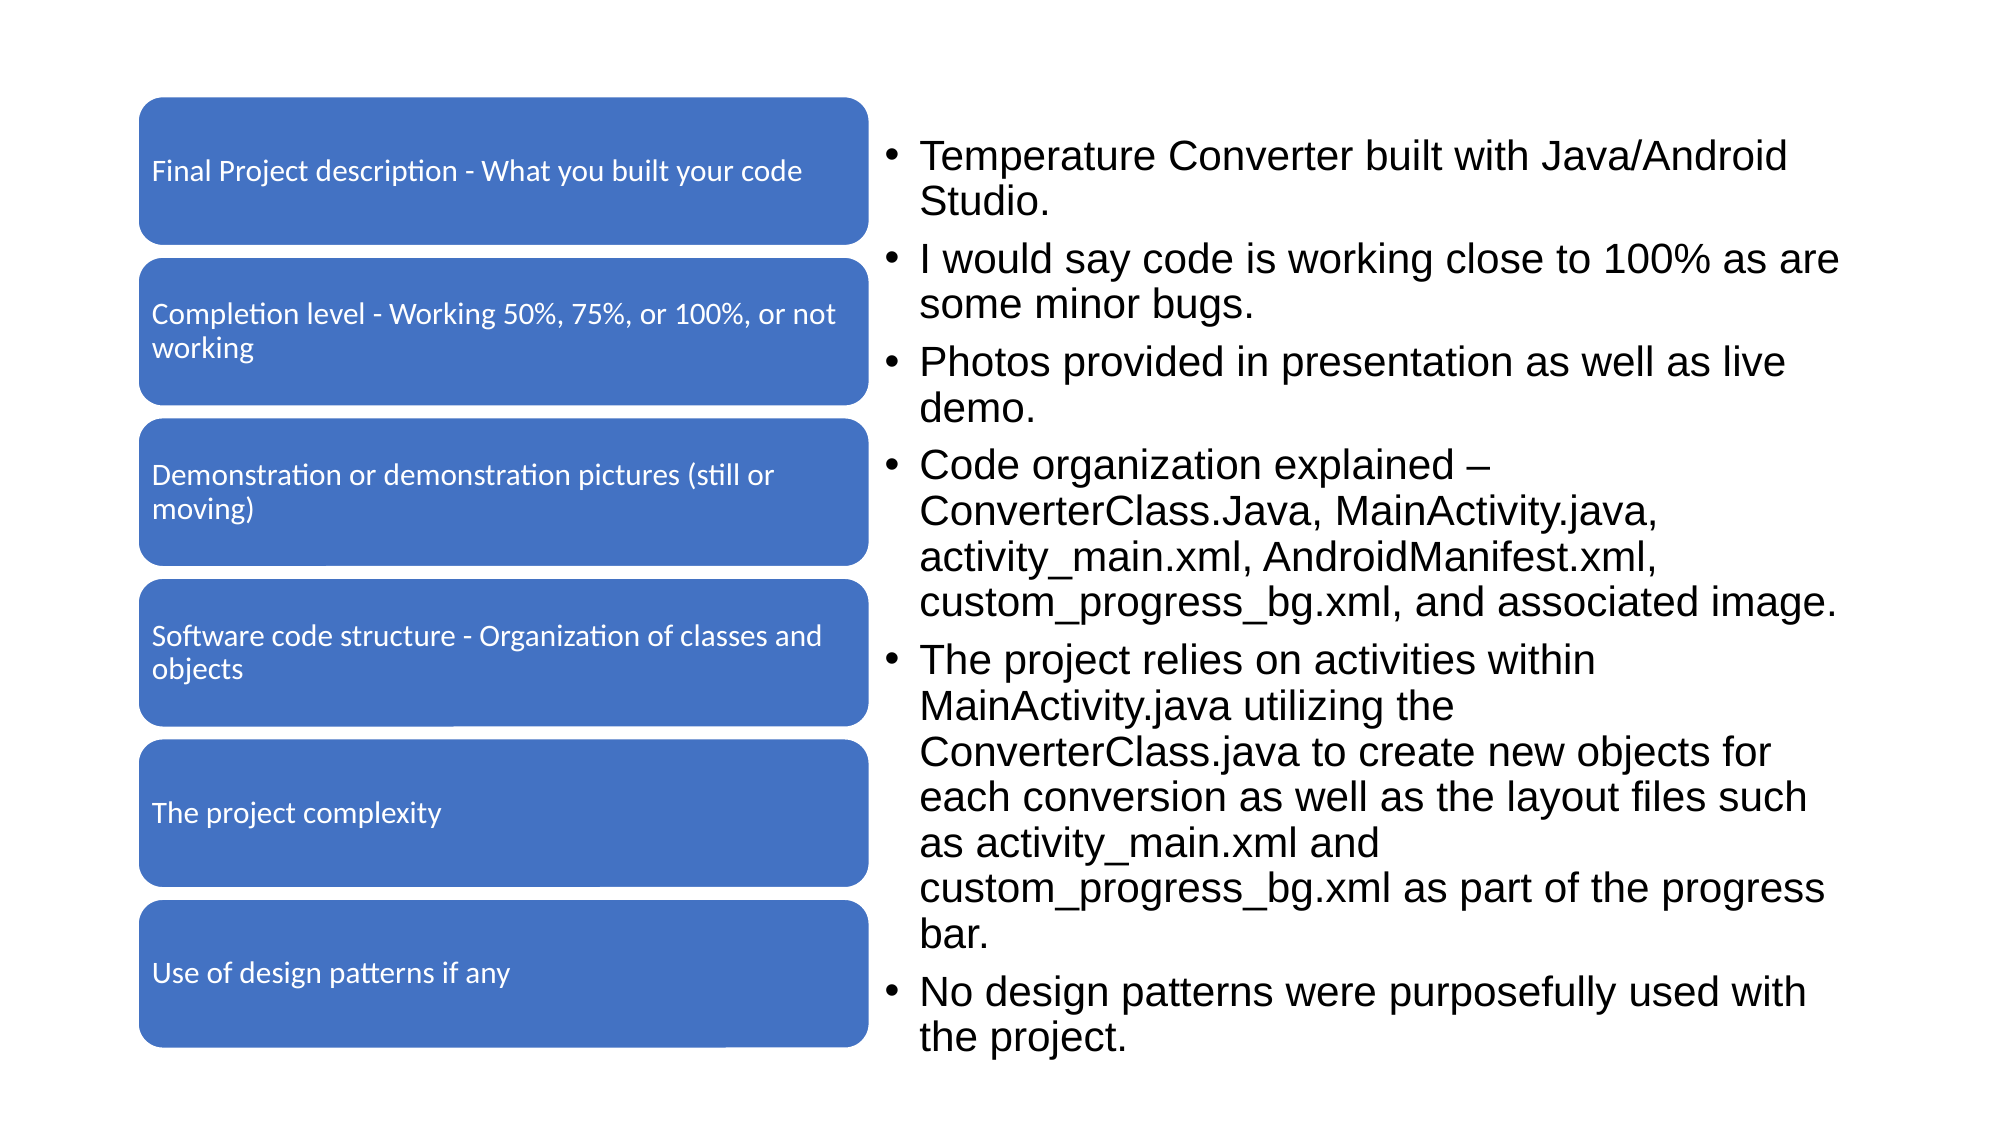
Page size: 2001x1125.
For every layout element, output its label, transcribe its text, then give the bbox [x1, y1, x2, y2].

list Temperature Converter built with Java/Android Studio. I would say code is working close to 100% as are some minor bugs. Photos provided in presentation as well as live demo. Code organization explained – ConverterClass.Java, MainActivity.java, activity_main.xml, AndroidManifest.xml, custom_progress_bg.xml, and associated image. The project relies on activities within MainActivity.java utilizing the ConverterClass.java to create new objects for each conversion as well as the layout files such as activity_main.xml and custom_progress_bg.xml as part of the progress bar. No design patterns were purposefully used with the project. [869, 125, 1863, 1079]
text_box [137, 96, 870, 1049]
